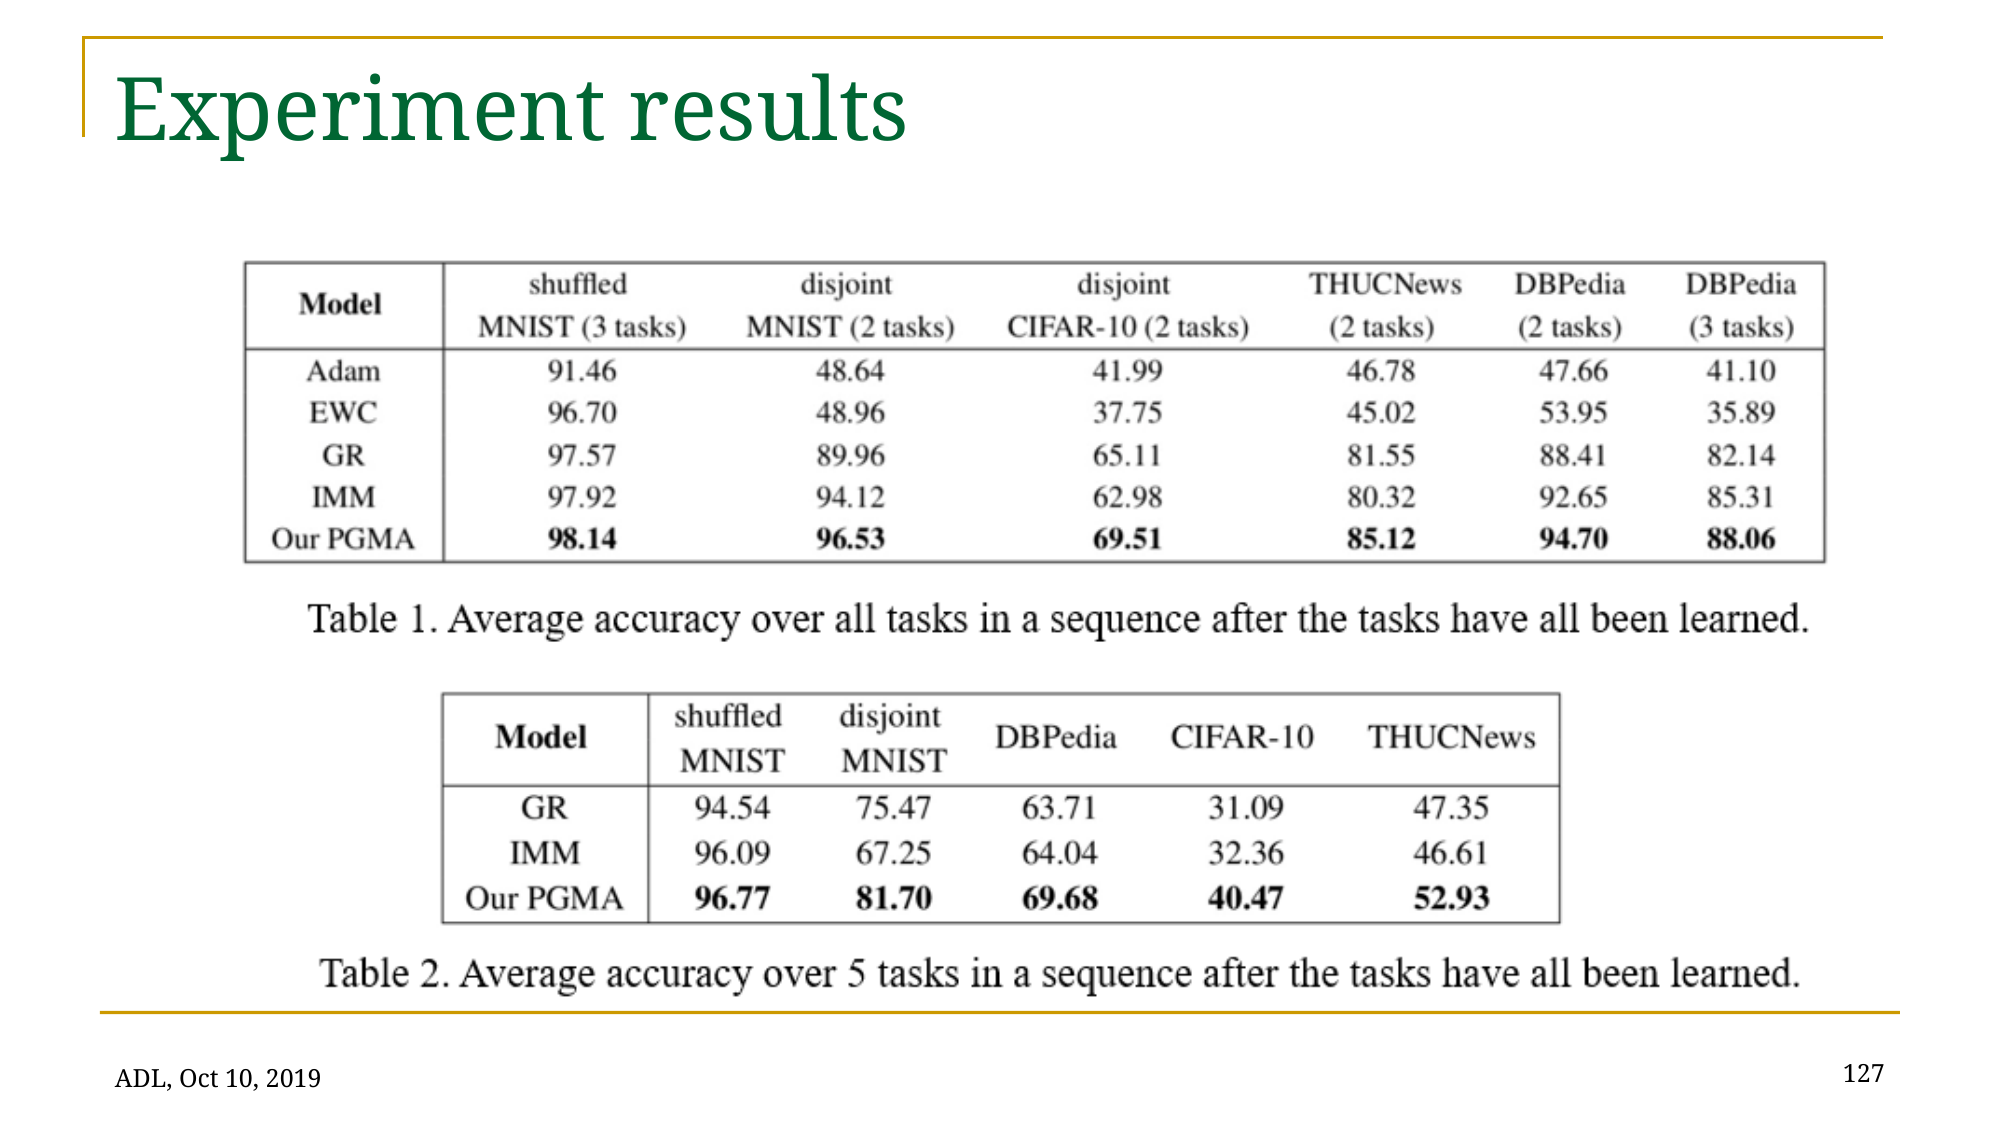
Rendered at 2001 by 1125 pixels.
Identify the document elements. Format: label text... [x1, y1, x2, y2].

picture [231, 250, 1835, 1006]
footer ADL, Oct 10, 2019 [99, 1024, 1317, 1101]
slide_number 127 [1433, 1023, 1901, 1100]
title Experiment results [99, 45, 1900, 233]
